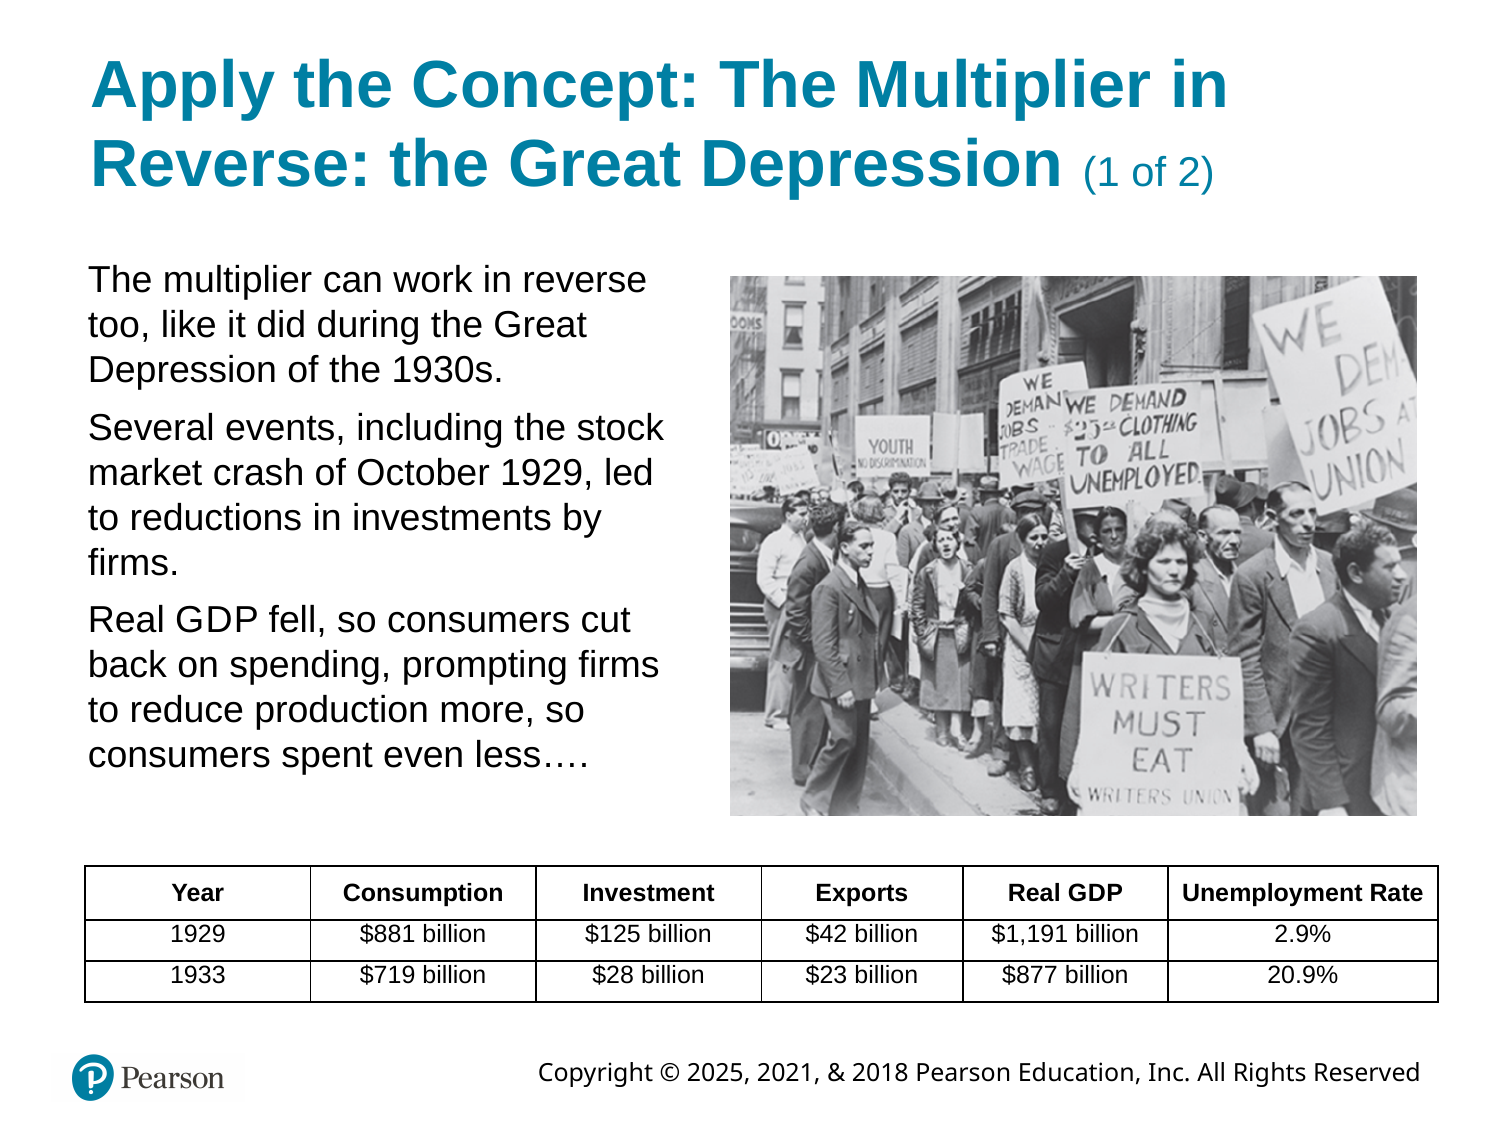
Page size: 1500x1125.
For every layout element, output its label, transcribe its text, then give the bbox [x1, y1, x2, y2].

table_cell $42 billion [762, 921, 962, 960]
picture [51, 1053, 245, 1102]
table_cell 1929 [86, 921, 310, 960]
title Apply the Concept: The Multiplier in Reverse: the Great Depression (1 of 2) [75, 35, 1425, 216]
table_cell $1,191 billion [964, 921, 1167, 960]
table_header Year [86, 867, 310, 919]
table_header Real G D P [964, 867, 1167, 919]
table_cell $125 billion [537, 921, 761, 960]
table_cell 2.9% [1169, 921, 1437, 960]
table_header Consumption [311, 867, 535, 919]
table_cell $719 billion [311, 962, 535, 1001]
table_cell 1933 [86, 962, 310, 1001]
list The multiplier can work in reverse too, like it did during the Great Depression of the 1930s. Several events, including the stock market crash of October 1929, led to reductions in investments by firms. Real G D P fell, so consumers cut back on spending, prompting firms to reduce production more, so consumers spent even less…. [87, 255, 691, 817]
table_cell $881 billion [311, 921, 535, 960]
table_header Exports [762, 867, 962, 919]
table_cell $28 billion [537, 962, 761, 1001]
table_cell $23 billion [762, 962, 962, 1001]
picture [730, 275, 1417, 816]
table_header Investment [537, 867, 761, 919]
table_cell 20.9% [1169, 962, 1437, 1001]
table_cell $877 billion [964, 962, 1167, 1001]
table_header Unemployment Rate [1169, 867, 1437, 919]
